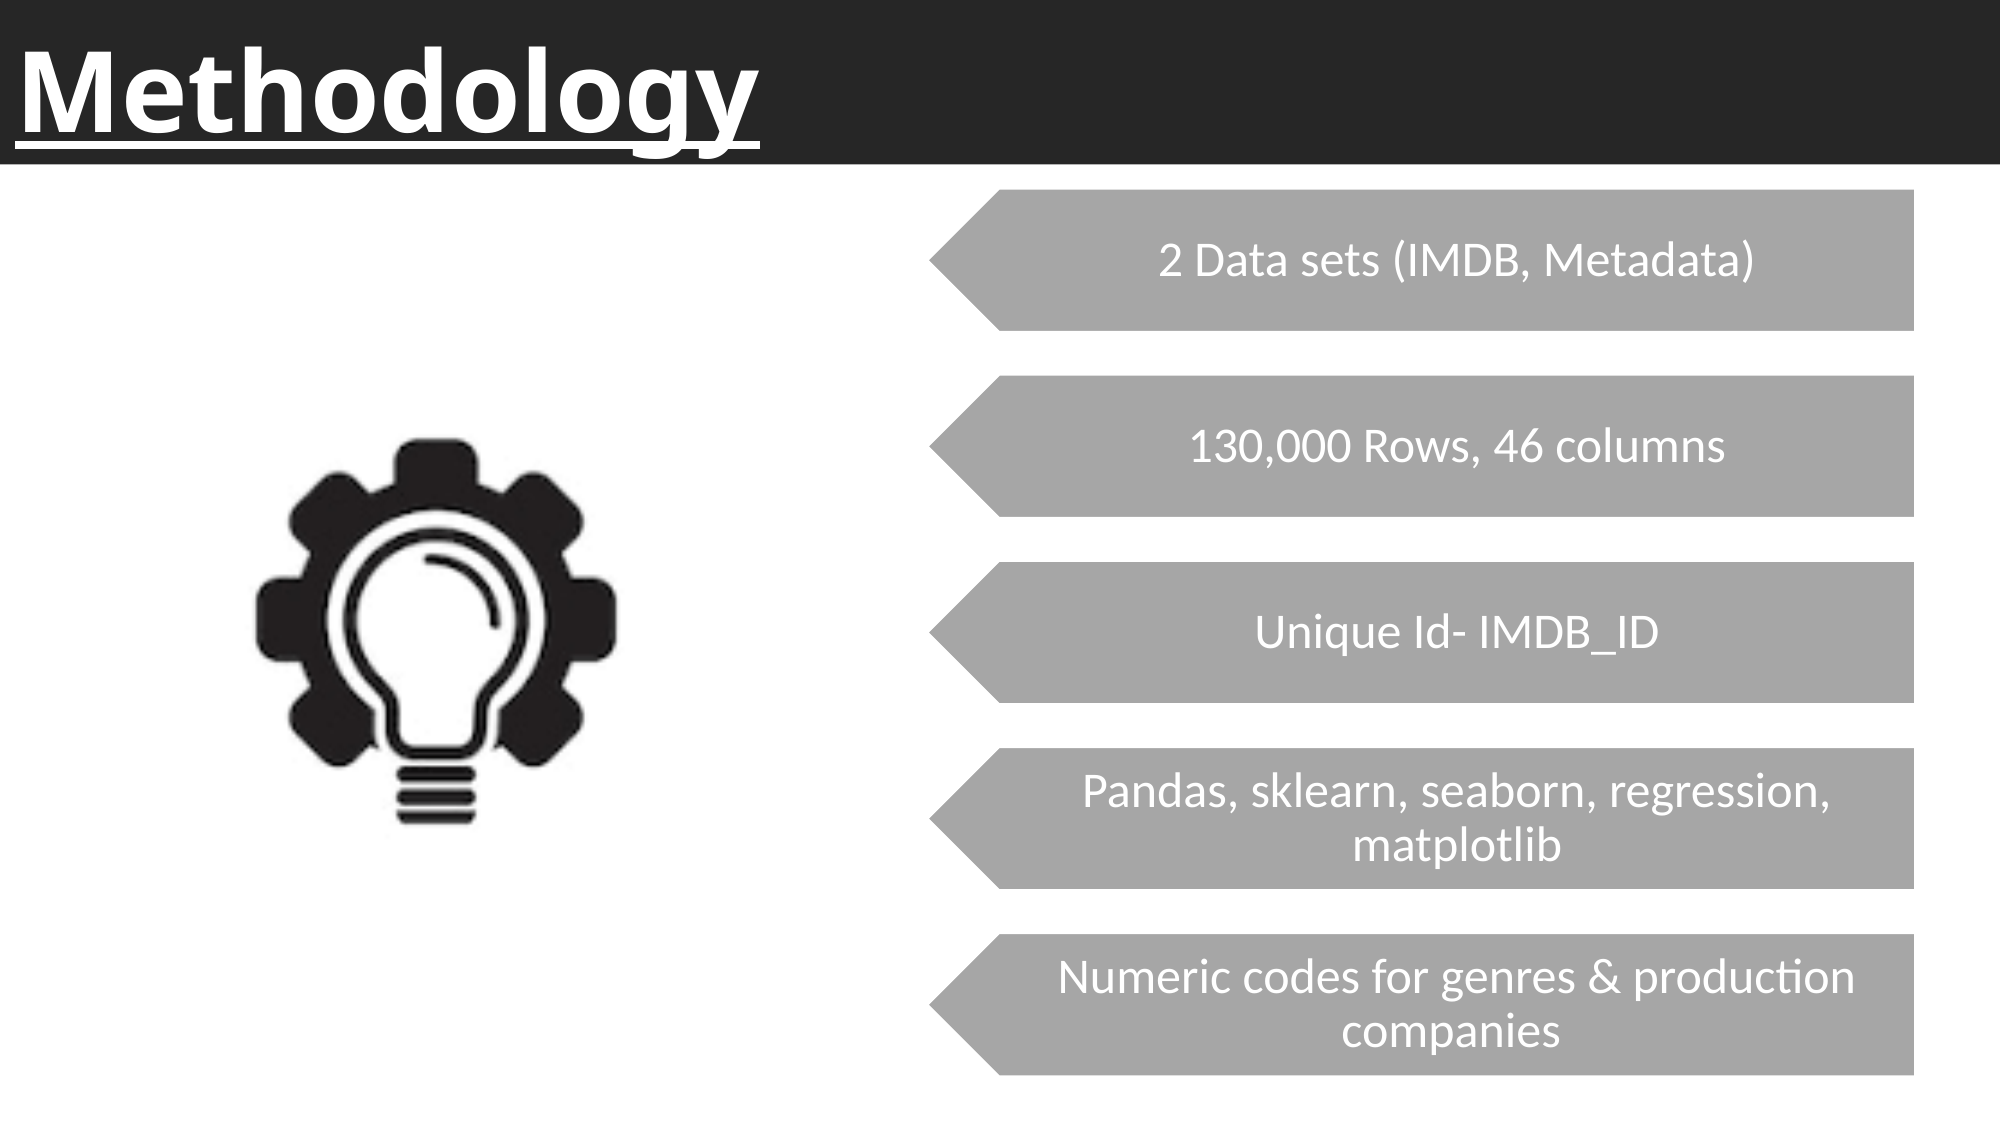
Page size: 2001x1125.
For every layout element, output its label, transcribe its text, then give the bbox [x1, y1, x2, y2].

picture [49, 267, 792, 840]
text_box Methodology [0, 0, 2000, 165]
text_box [927, 188, 1916, 1077]
